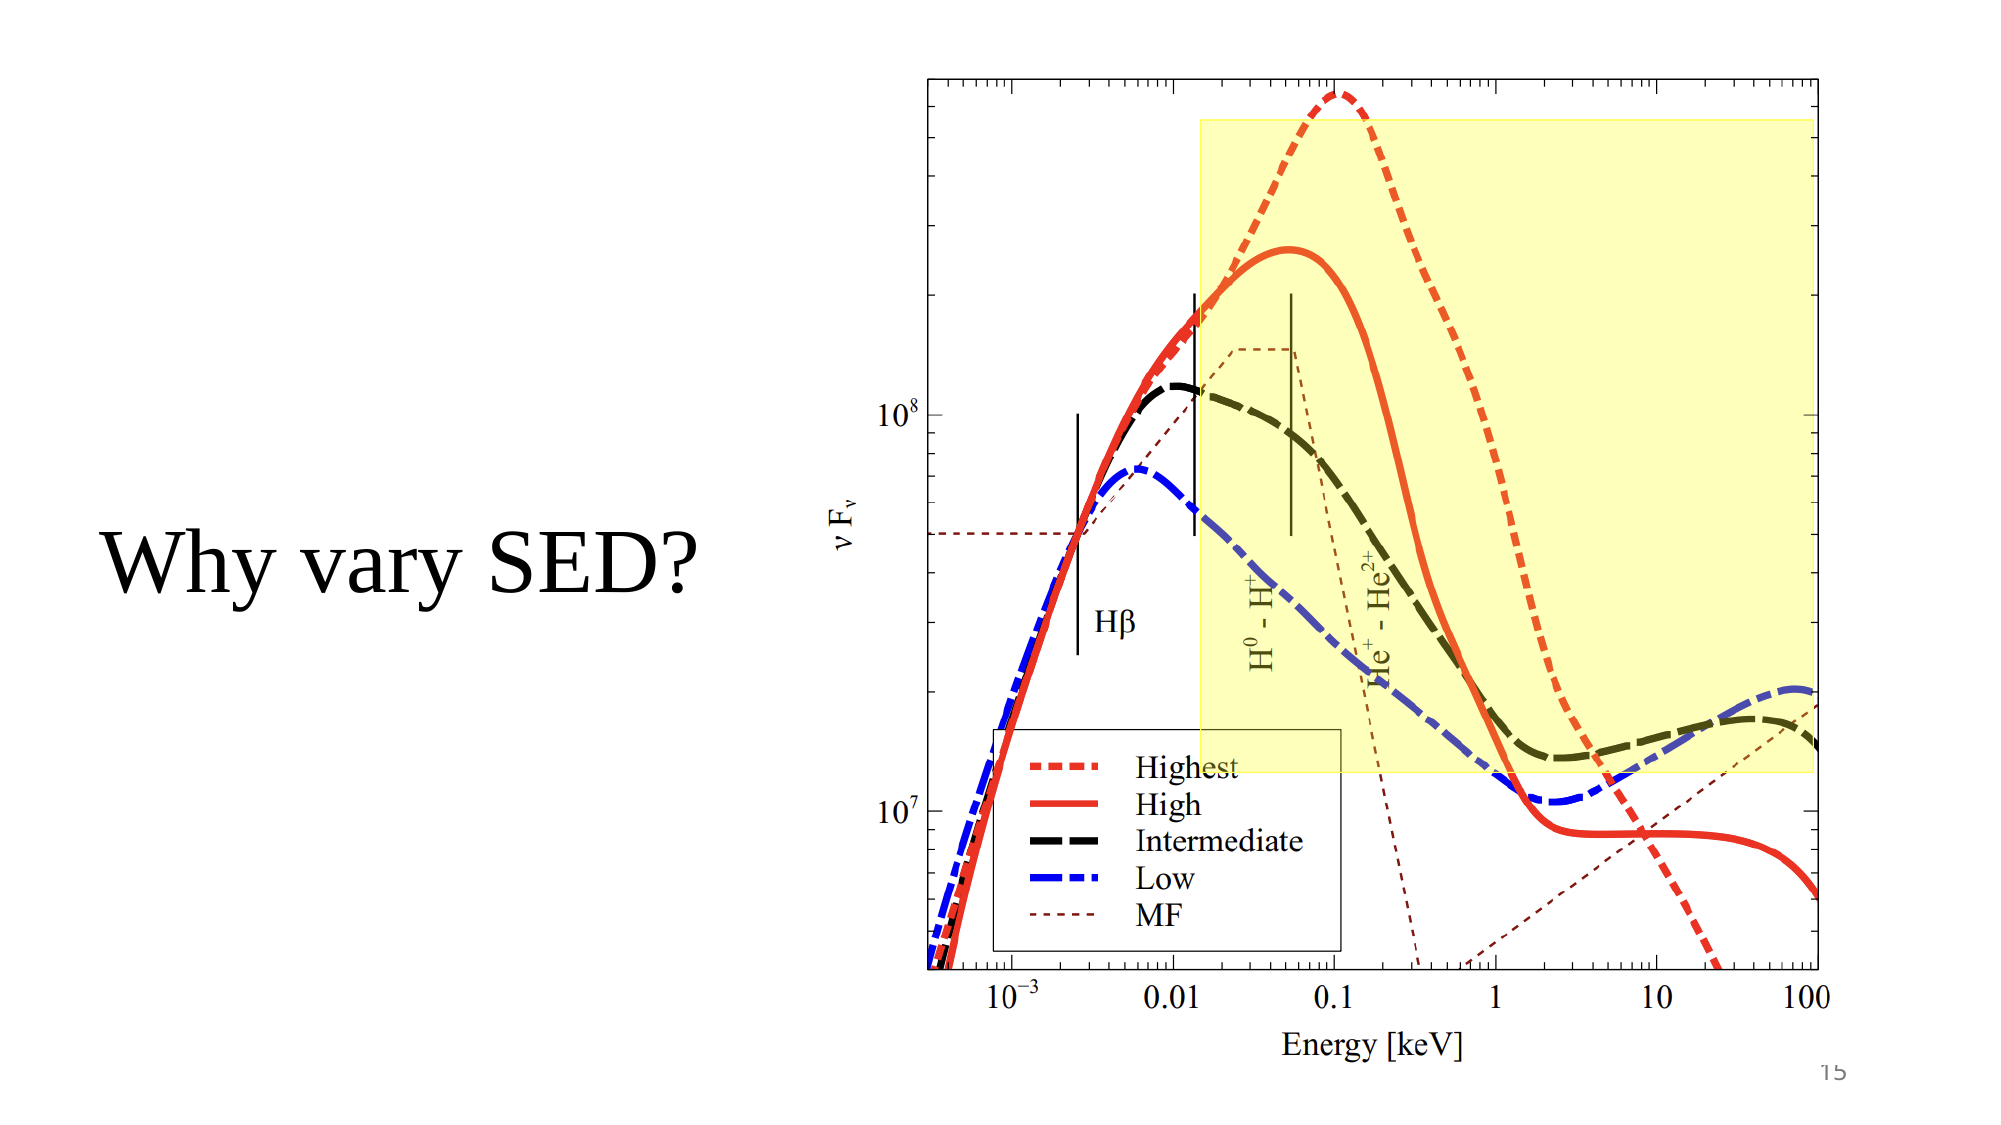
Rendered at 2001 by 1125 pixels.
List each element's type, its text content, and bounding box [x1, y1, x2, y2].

slide_number 15 [1412, 1066, 1863, 1103]
title Why vary SED? [84, 453, 821, 672]
picture [821, 68, 1873, 1066]
